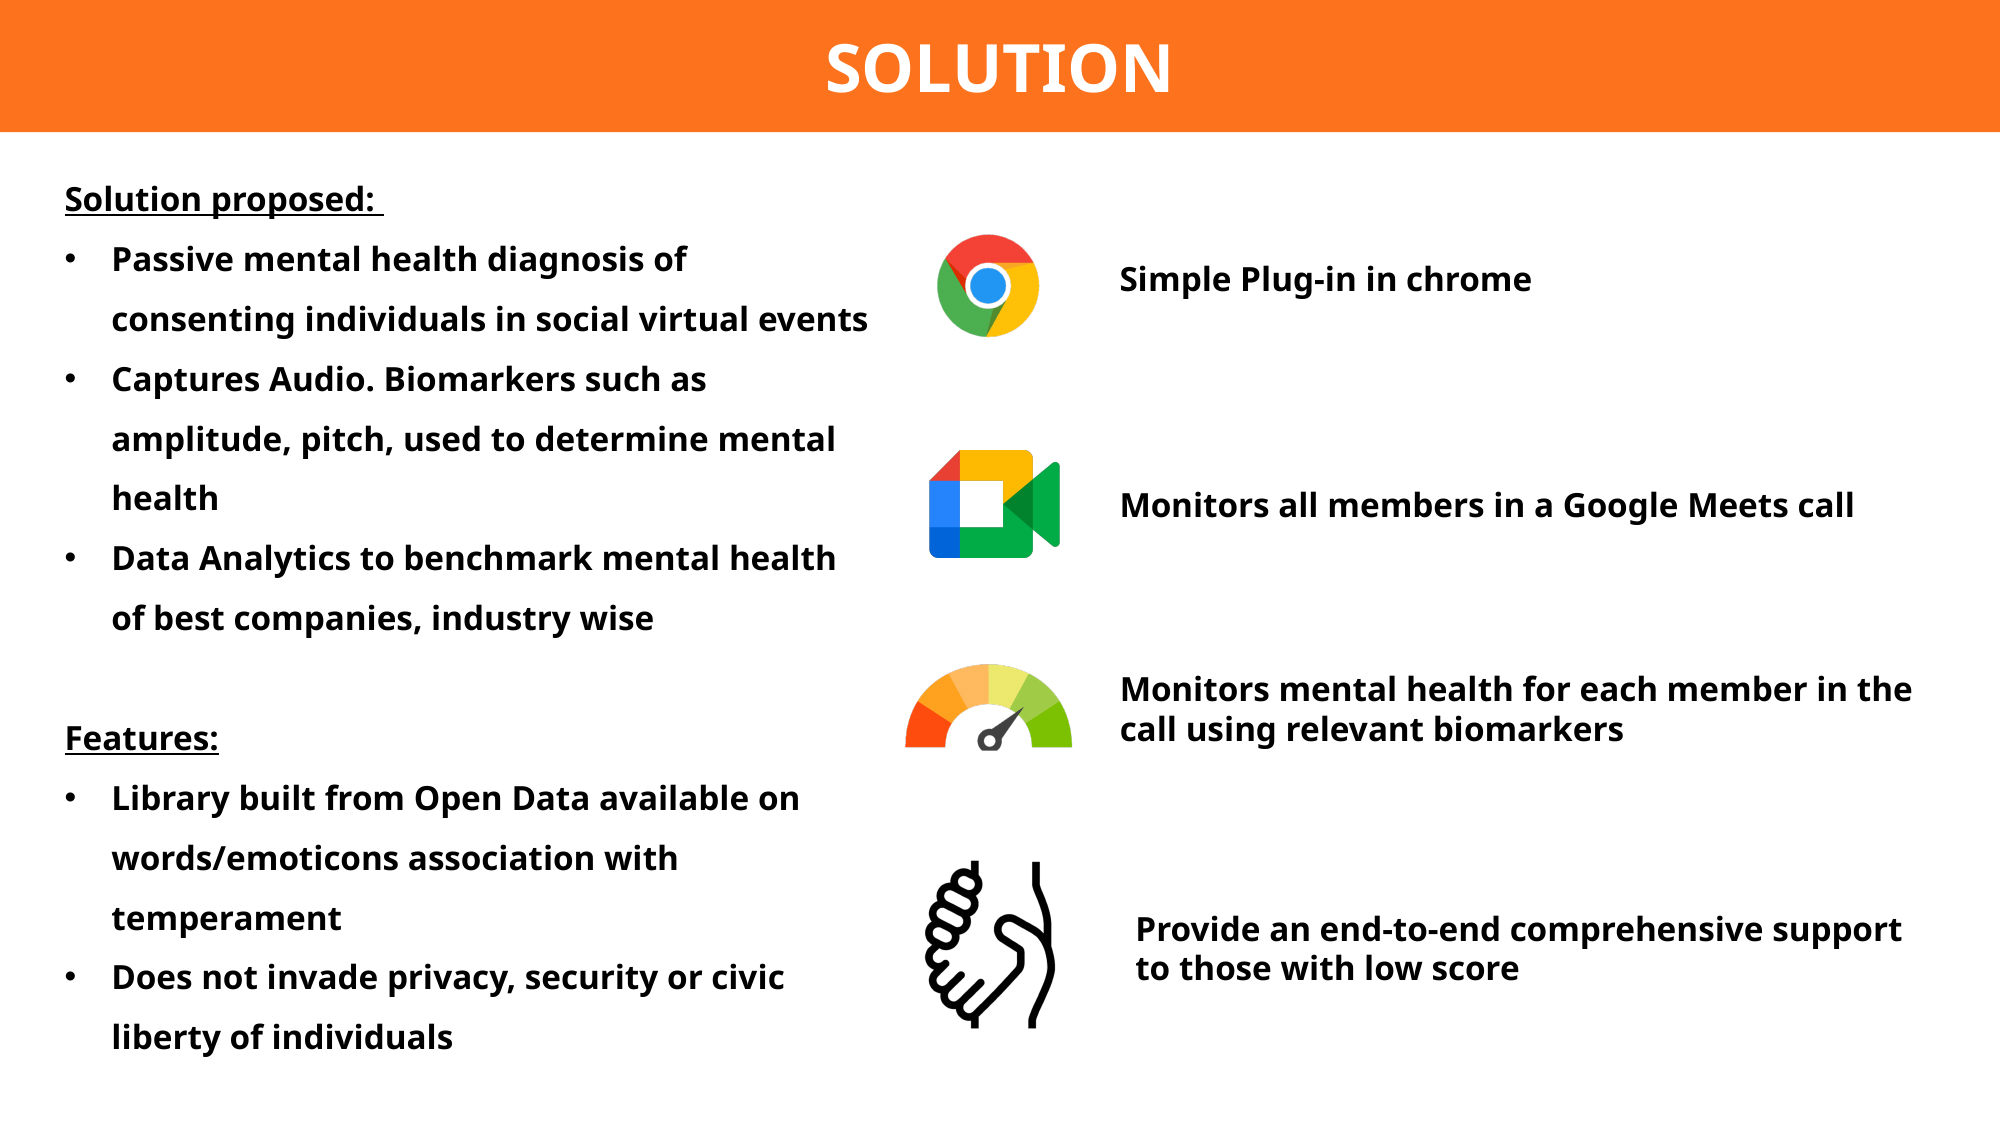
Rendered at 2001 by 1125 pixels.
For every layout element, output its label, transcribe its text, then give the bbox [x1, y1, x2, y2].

picture [853, 226, 1123, 345]
picture [920, 854, 1060, 1041]
text_box [0, 0, 2000, 133]
picture [929, 450, 1060, 558]
text_box Provide an end-to-end comprehensive support to those with low score [1120, 900, 1963, 995]
text_box Monitors all members in a Google Meets call [1104, 477, 2000, 532]
text_box Simple Plug-in in chrome [1123, 250, 2000, 306]
picture [893, 655, 1084, 763]
text_box SOLUTION [471, 18, 1529, 113]
text_box Monitors mental health for each member in the call using relevant biomarkers [1104, 660, 1974, 756]
text_box Solution proposed: Passive mental health diagnosis of consenting individuals in social virtual events Captures Audio. Biomarkers such as amplitude, pitch, used to determine mental health Data Analytics to benchmark mental health of best companies, industry wise Features: Library built from Open Data available on words/emoticons association with temperament Does not invade privacy, security or civic liberty of individuals [49, 150, 894, 1124]
